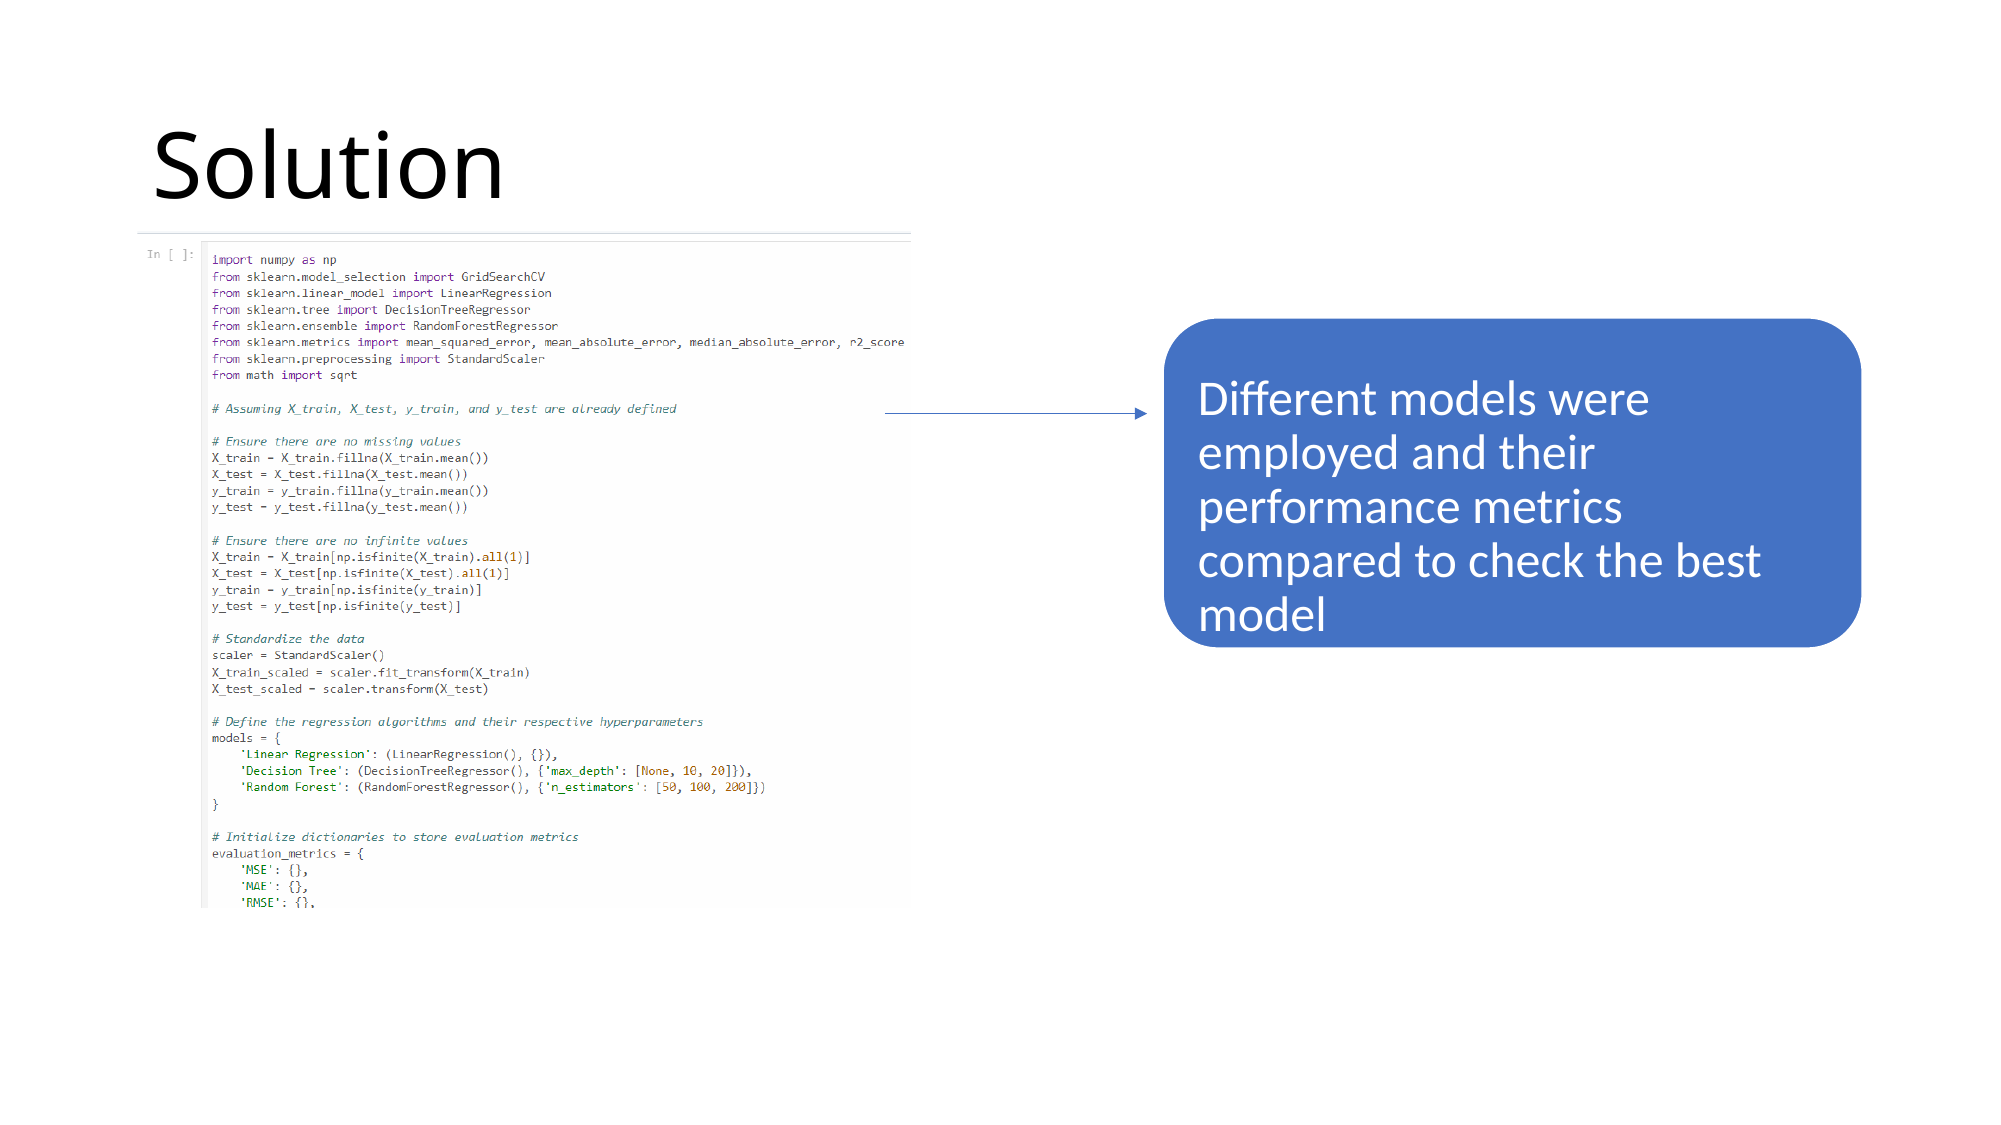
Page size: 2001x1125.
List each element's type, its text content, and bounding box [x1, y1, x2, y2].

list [137, 231, 911, 908]
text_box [1162, 146, 1863, 869]
title Solution [137, 59, 1863, 278]
